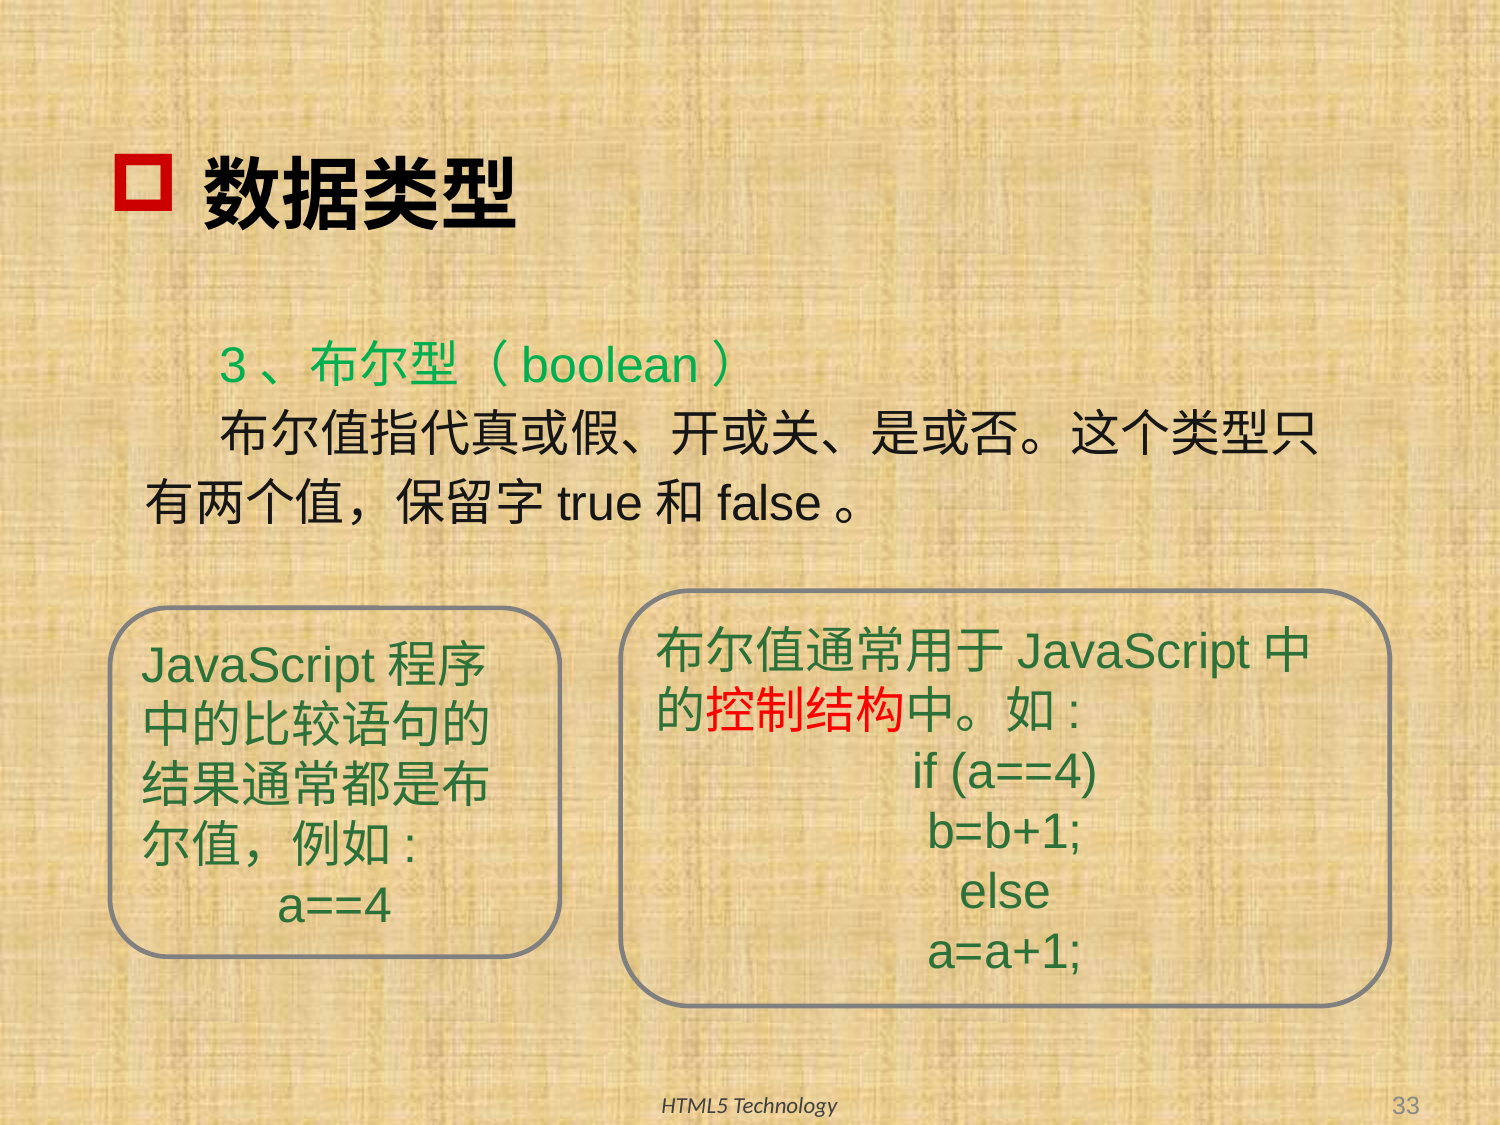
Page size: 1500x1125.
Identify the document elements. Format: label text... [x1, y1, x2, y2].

text_box JavaScript程序中的比较语句的结果通常都是布尔值，例如: a==4 [109, 607, 560, 957]
text_box 3、布尔型（boolean） 布尔值指代真或假、开或关、是或否。这个类型只有两个值，保留字true和false。 [130, 316, 1371, 538]
title 数据类型 [94, 137, 1407, 248]
slide_number 33 [1097, 1082, 1436, 1125]
picture [0, 0, 1500, 1125]
text_box 布尔值通常用于JavaScript中的控制结构中。如: if (a==4) b=b+1; else a=a+1; [620, 590, 1390, 1007]
footer HTML5 Technology [482, 1083, 1017, 1125]
